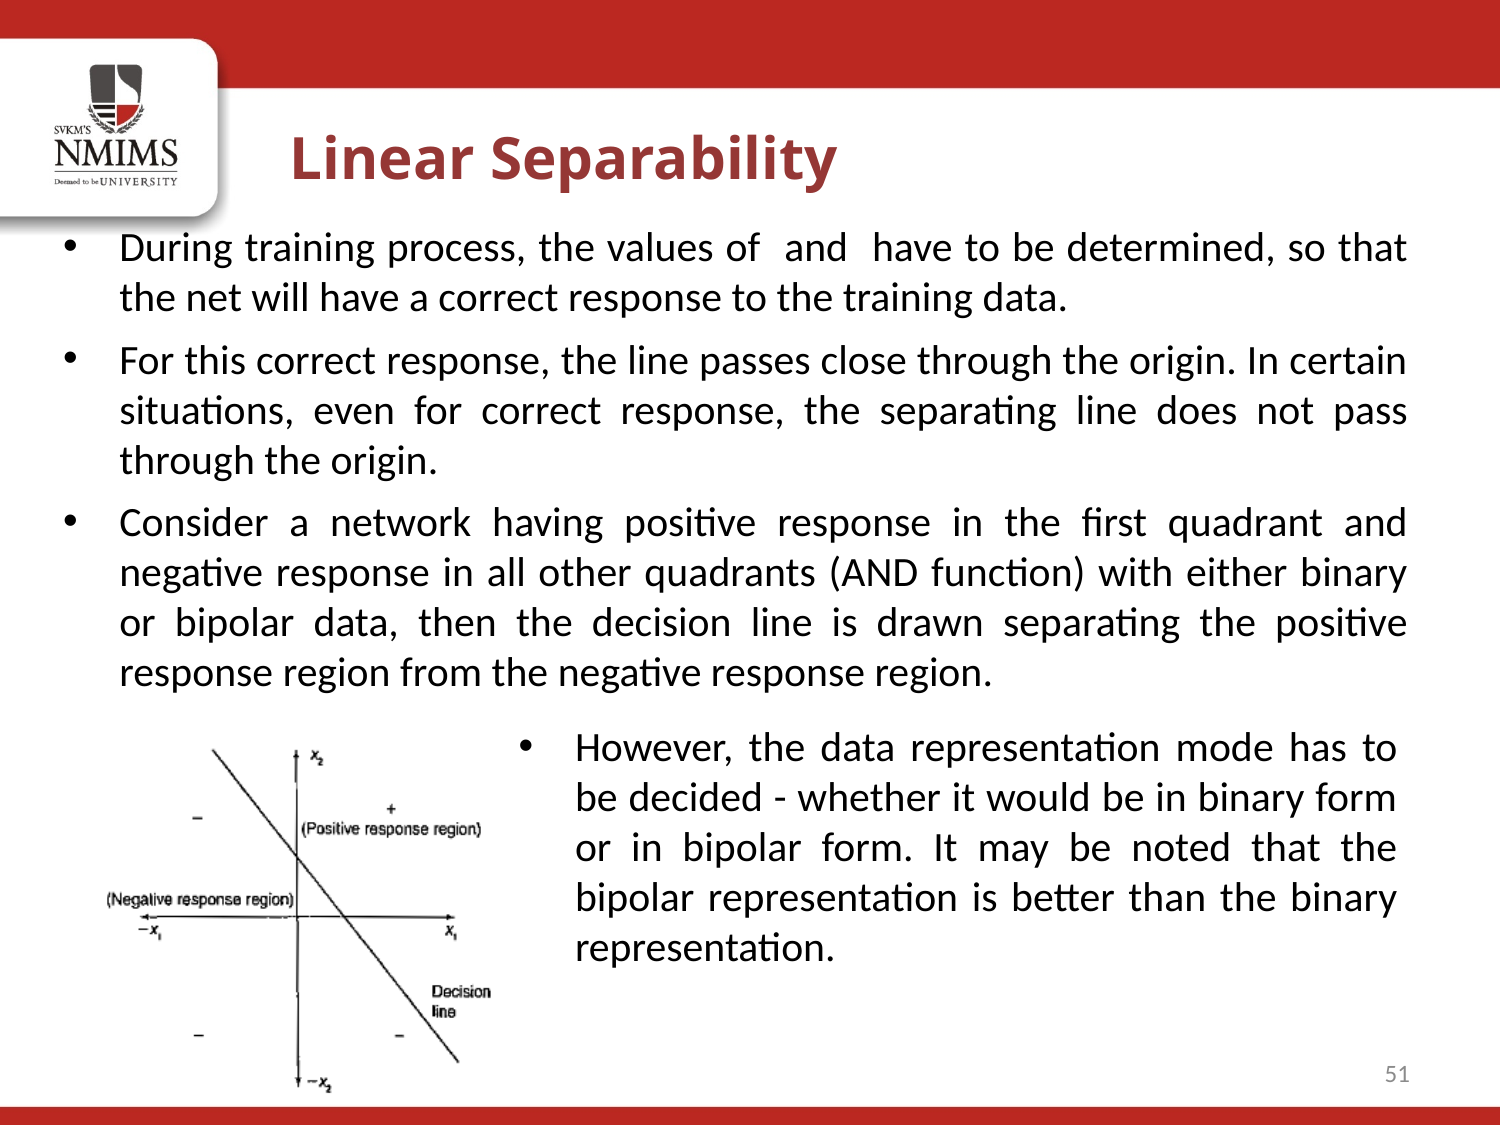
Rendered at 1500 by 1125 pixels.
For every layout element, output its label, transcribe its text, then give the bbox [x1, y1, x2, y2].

picture [0, 0, 1500, 1125]
text_box However, the data representation mode has to be decided - whether it would be in binary form or in bipolar form. It may be noted that the bipolar representation is better than the binary representation. [503, 712, 1413, 978]
slide_number 51 [1074, 1042, 1425, 1103]
text_box Linear Separability [275, 114, 1363, 199]
